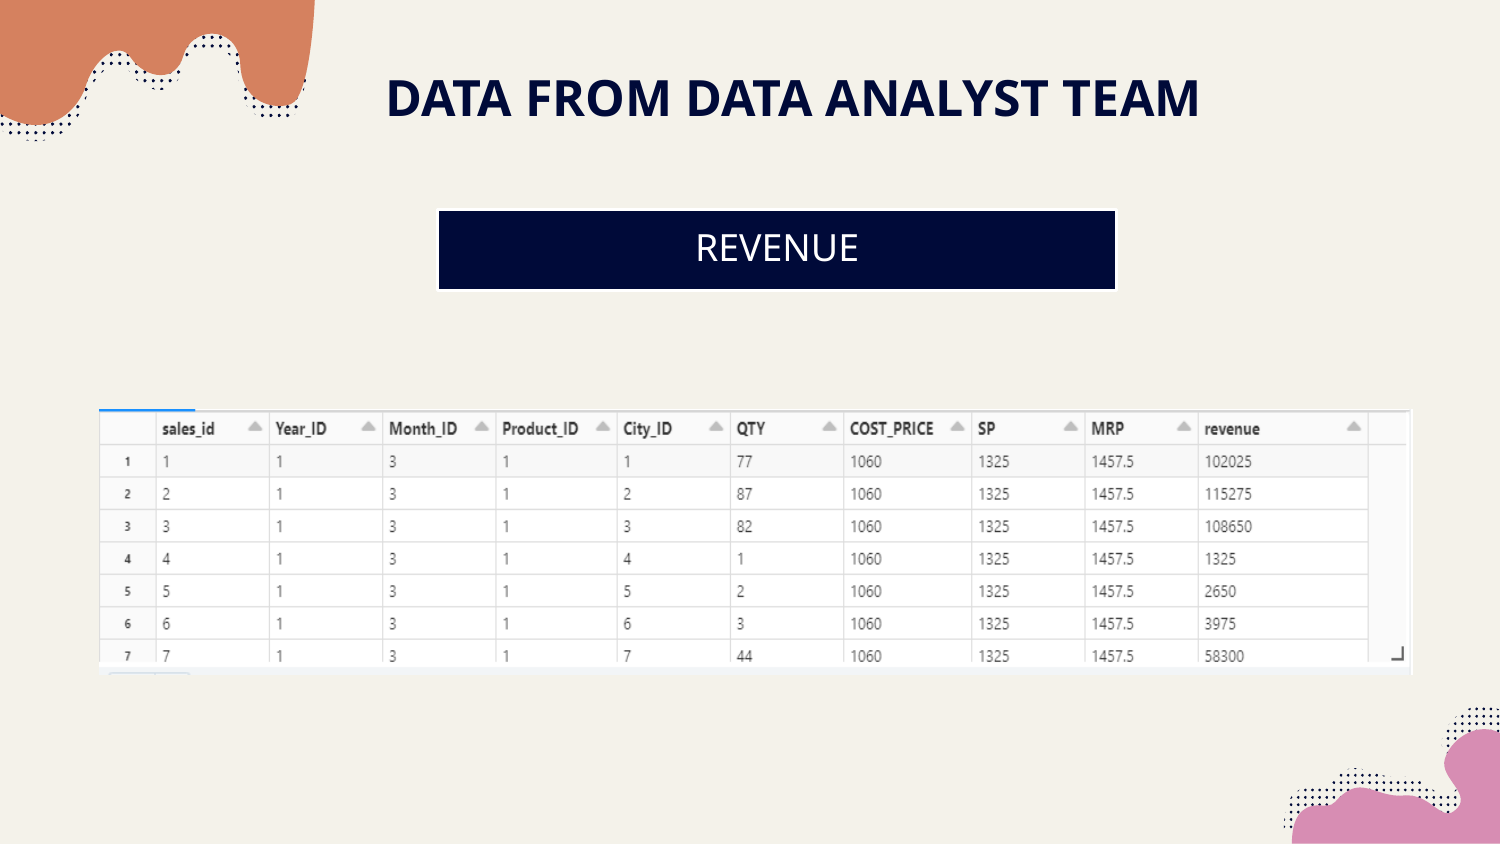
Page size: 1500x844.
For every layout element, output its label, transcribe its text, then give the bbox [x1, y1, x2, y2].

picture [99, 409, 1413, 675]
title DATA FROM DATA ANALYST TEAM [324, 34, 1263, 160]
text_box REVENUE [437, 209, 1117, 291]
